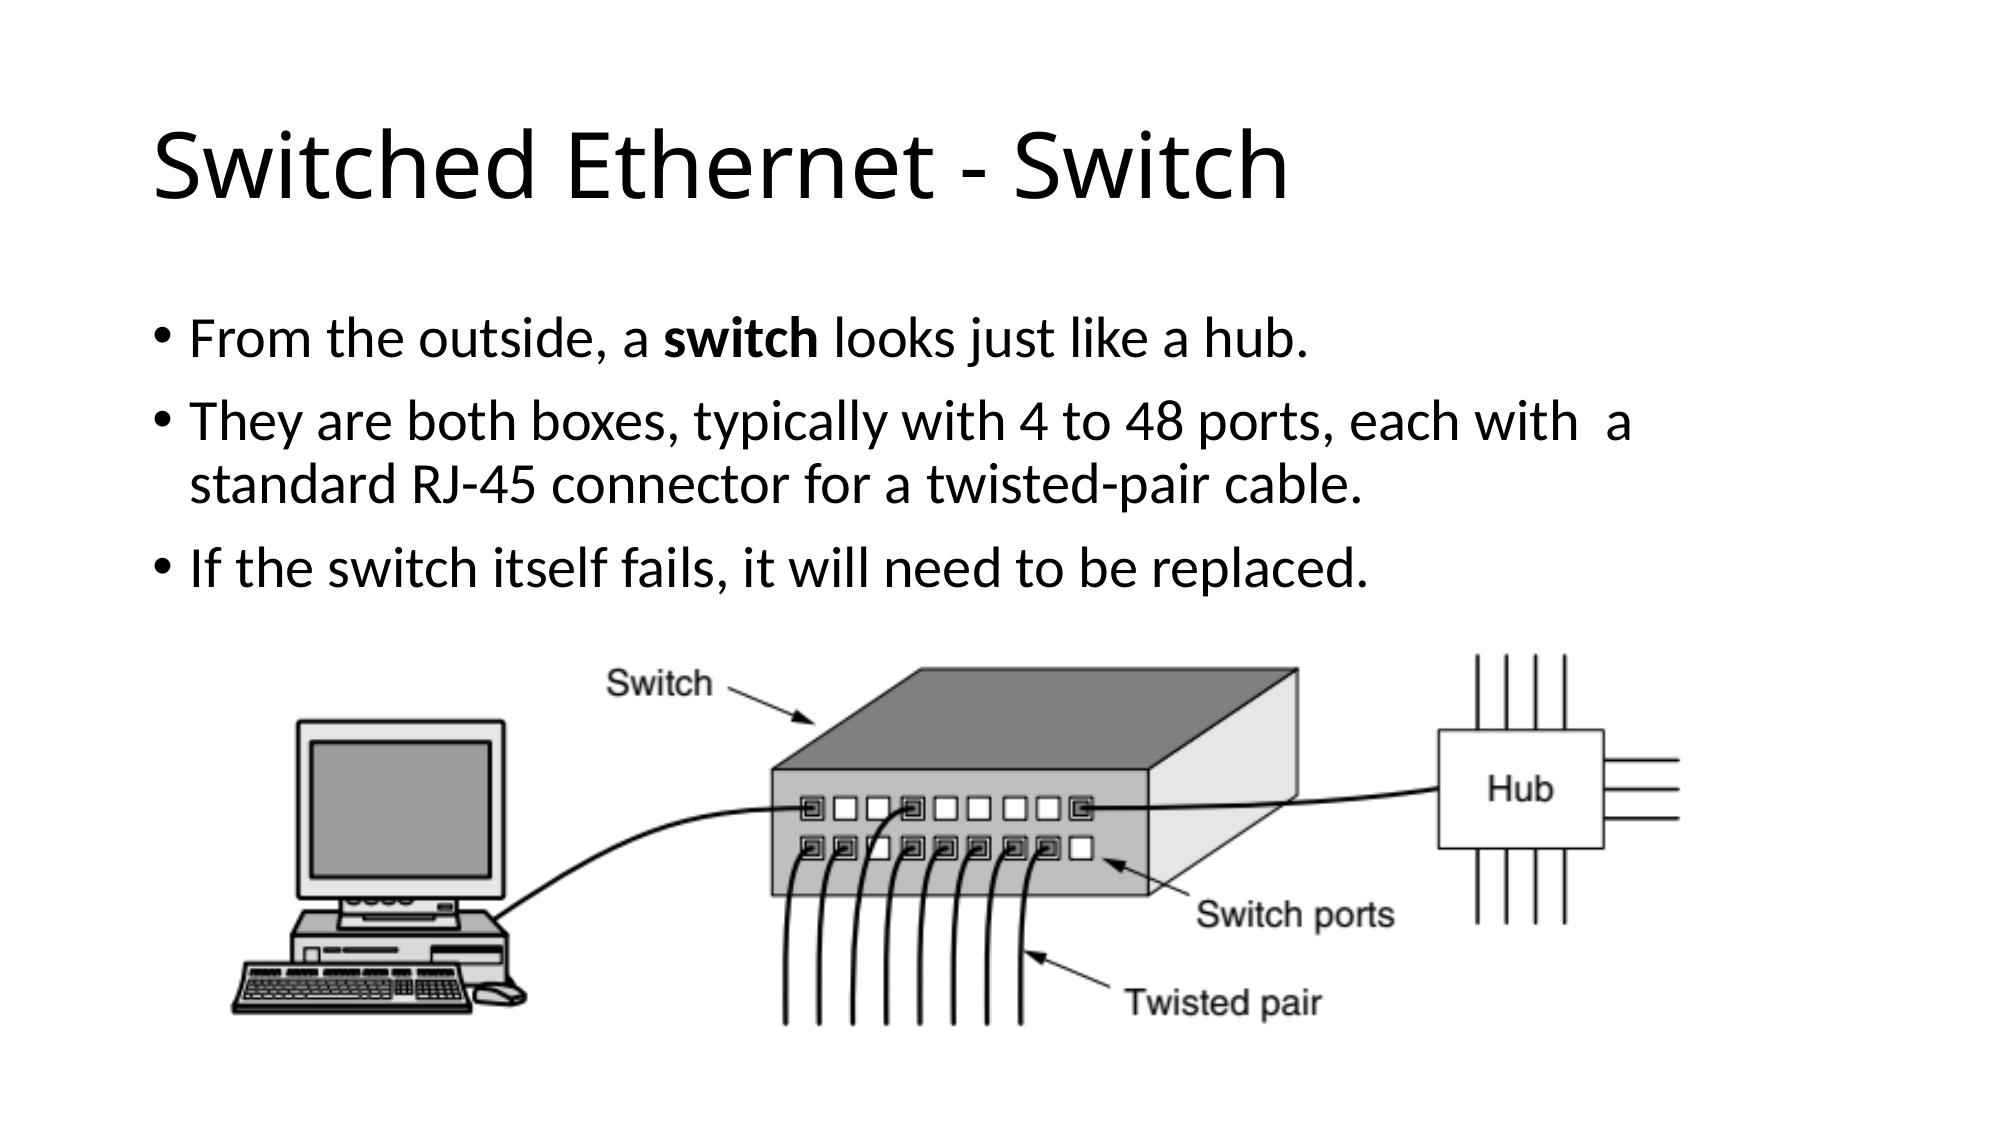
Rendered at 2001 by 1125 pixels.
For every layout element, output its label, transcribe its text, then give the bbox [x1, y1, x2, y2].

picture [176, 641, 1731, 1064]
title Switched Ethernet - Switch [137, 59, 1863, 278]
list From the outside, a switch looks just like a hub. They are both boxes, typically with 4 to 48 ports, each with a standard RJ-45 connector for a twisted-pair cable. If the switch itself fails, it will need to be replaced. [137, 299, 1863, 1014]
